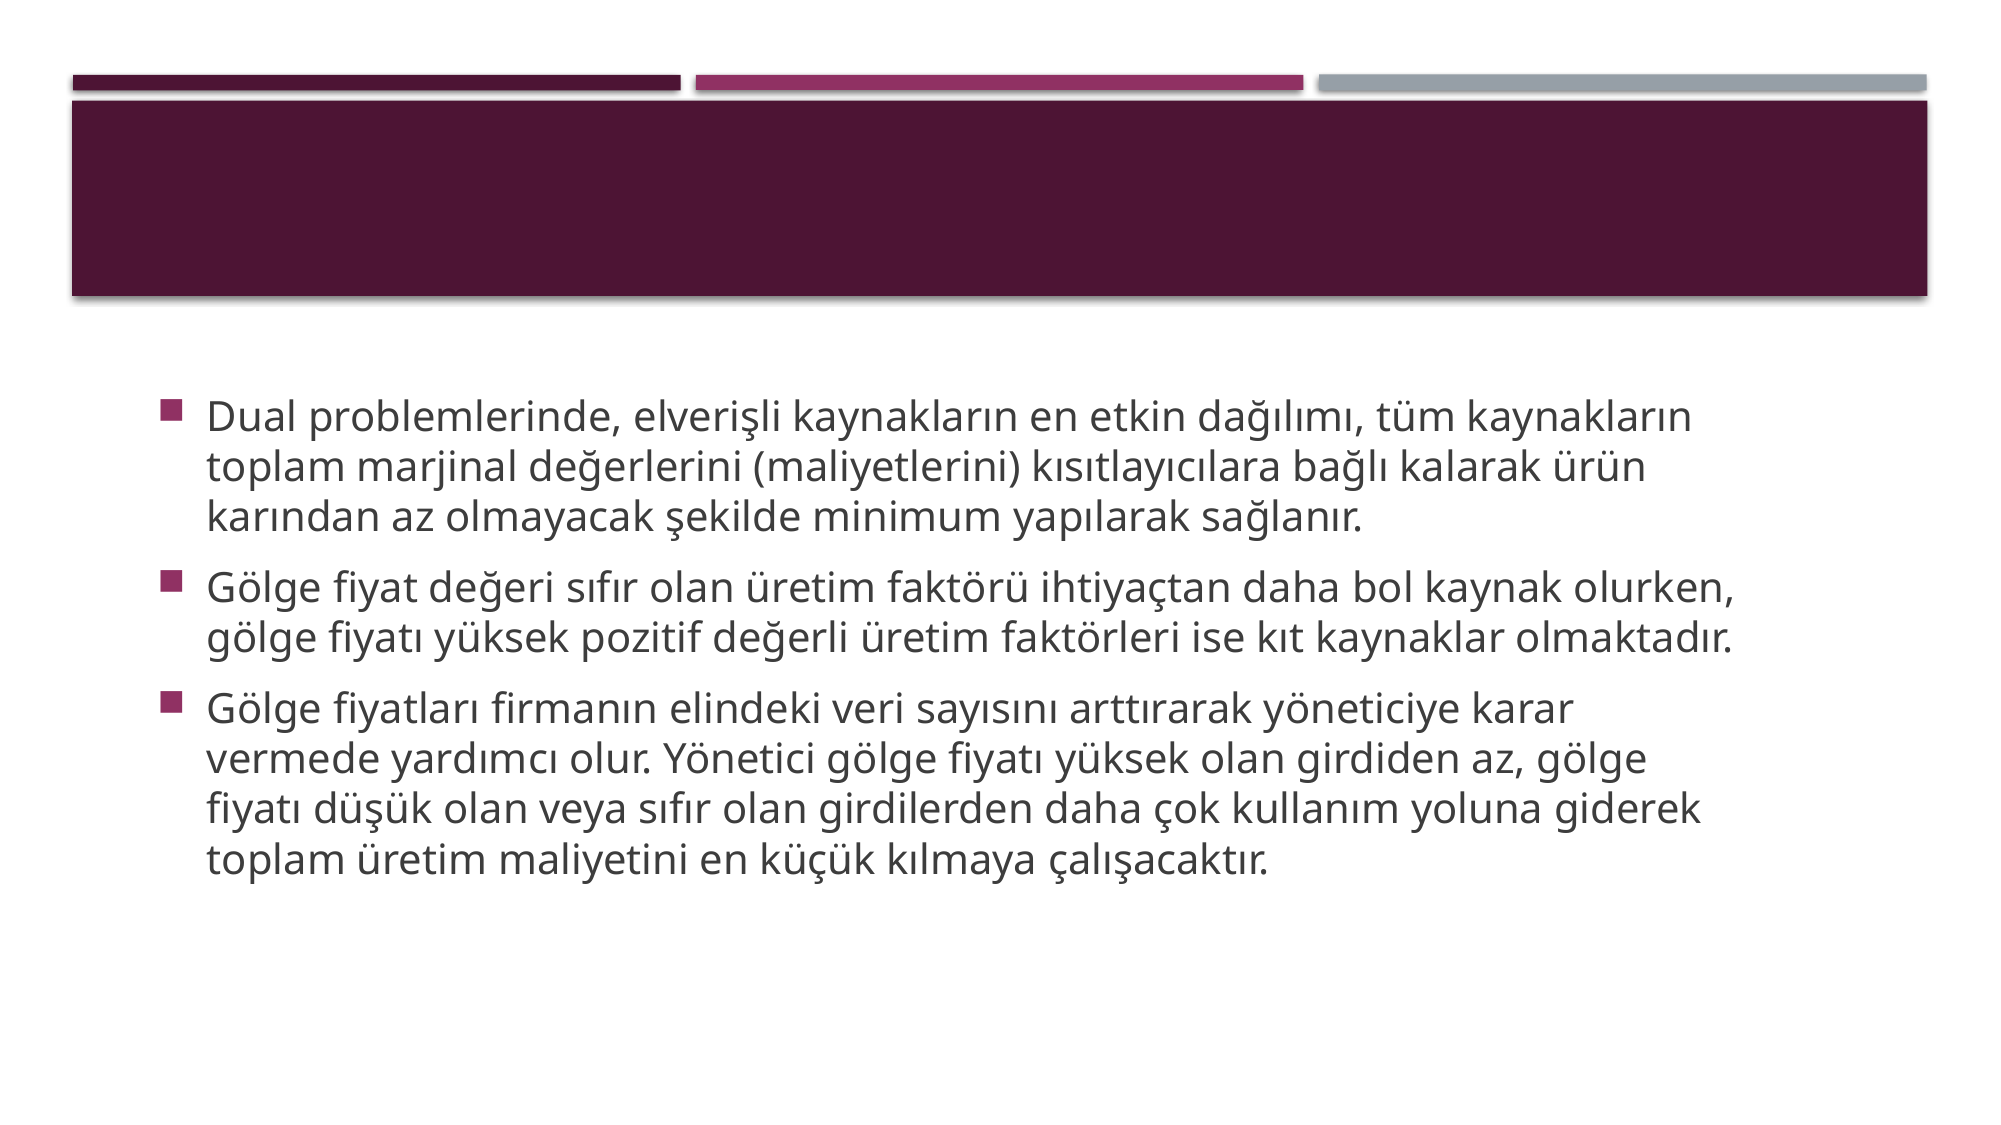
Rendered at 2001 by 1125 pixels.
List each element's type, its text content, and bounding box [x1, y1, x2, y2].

list Dual problemlerinde, elverişli kaynakların en etkin dağılımı, tüm kaynakların toplam marjinal değerlerini (maliyetlerini) kısıtlayıcılara bağlı kalarak ürün karından az olmayacak şekilde minimum yapılarak sağlanır. Gölge fiyat değeri sıfır olan üretim faktörü ihtiyaçtan daha bol kaynak olurken, gölge fiyatı yüksek pozitif değerli üretim faktörleri ise kıt kaynaklar olmaktadır. Gölge fiyatları firmanın elindeki veri sayısını arttırarak yöneticiye karar vermede yardımcı olur. Yönetici gölge fiyatı yüksek olan girdiden az, gölge fiyatı düşük olan veya sıfır olan girdilerden daha çok kullanım yoluna giderek toplam üretim maliyetini en küçük kılmaya çalışacaktır. [141, 334, 1768, 938]
